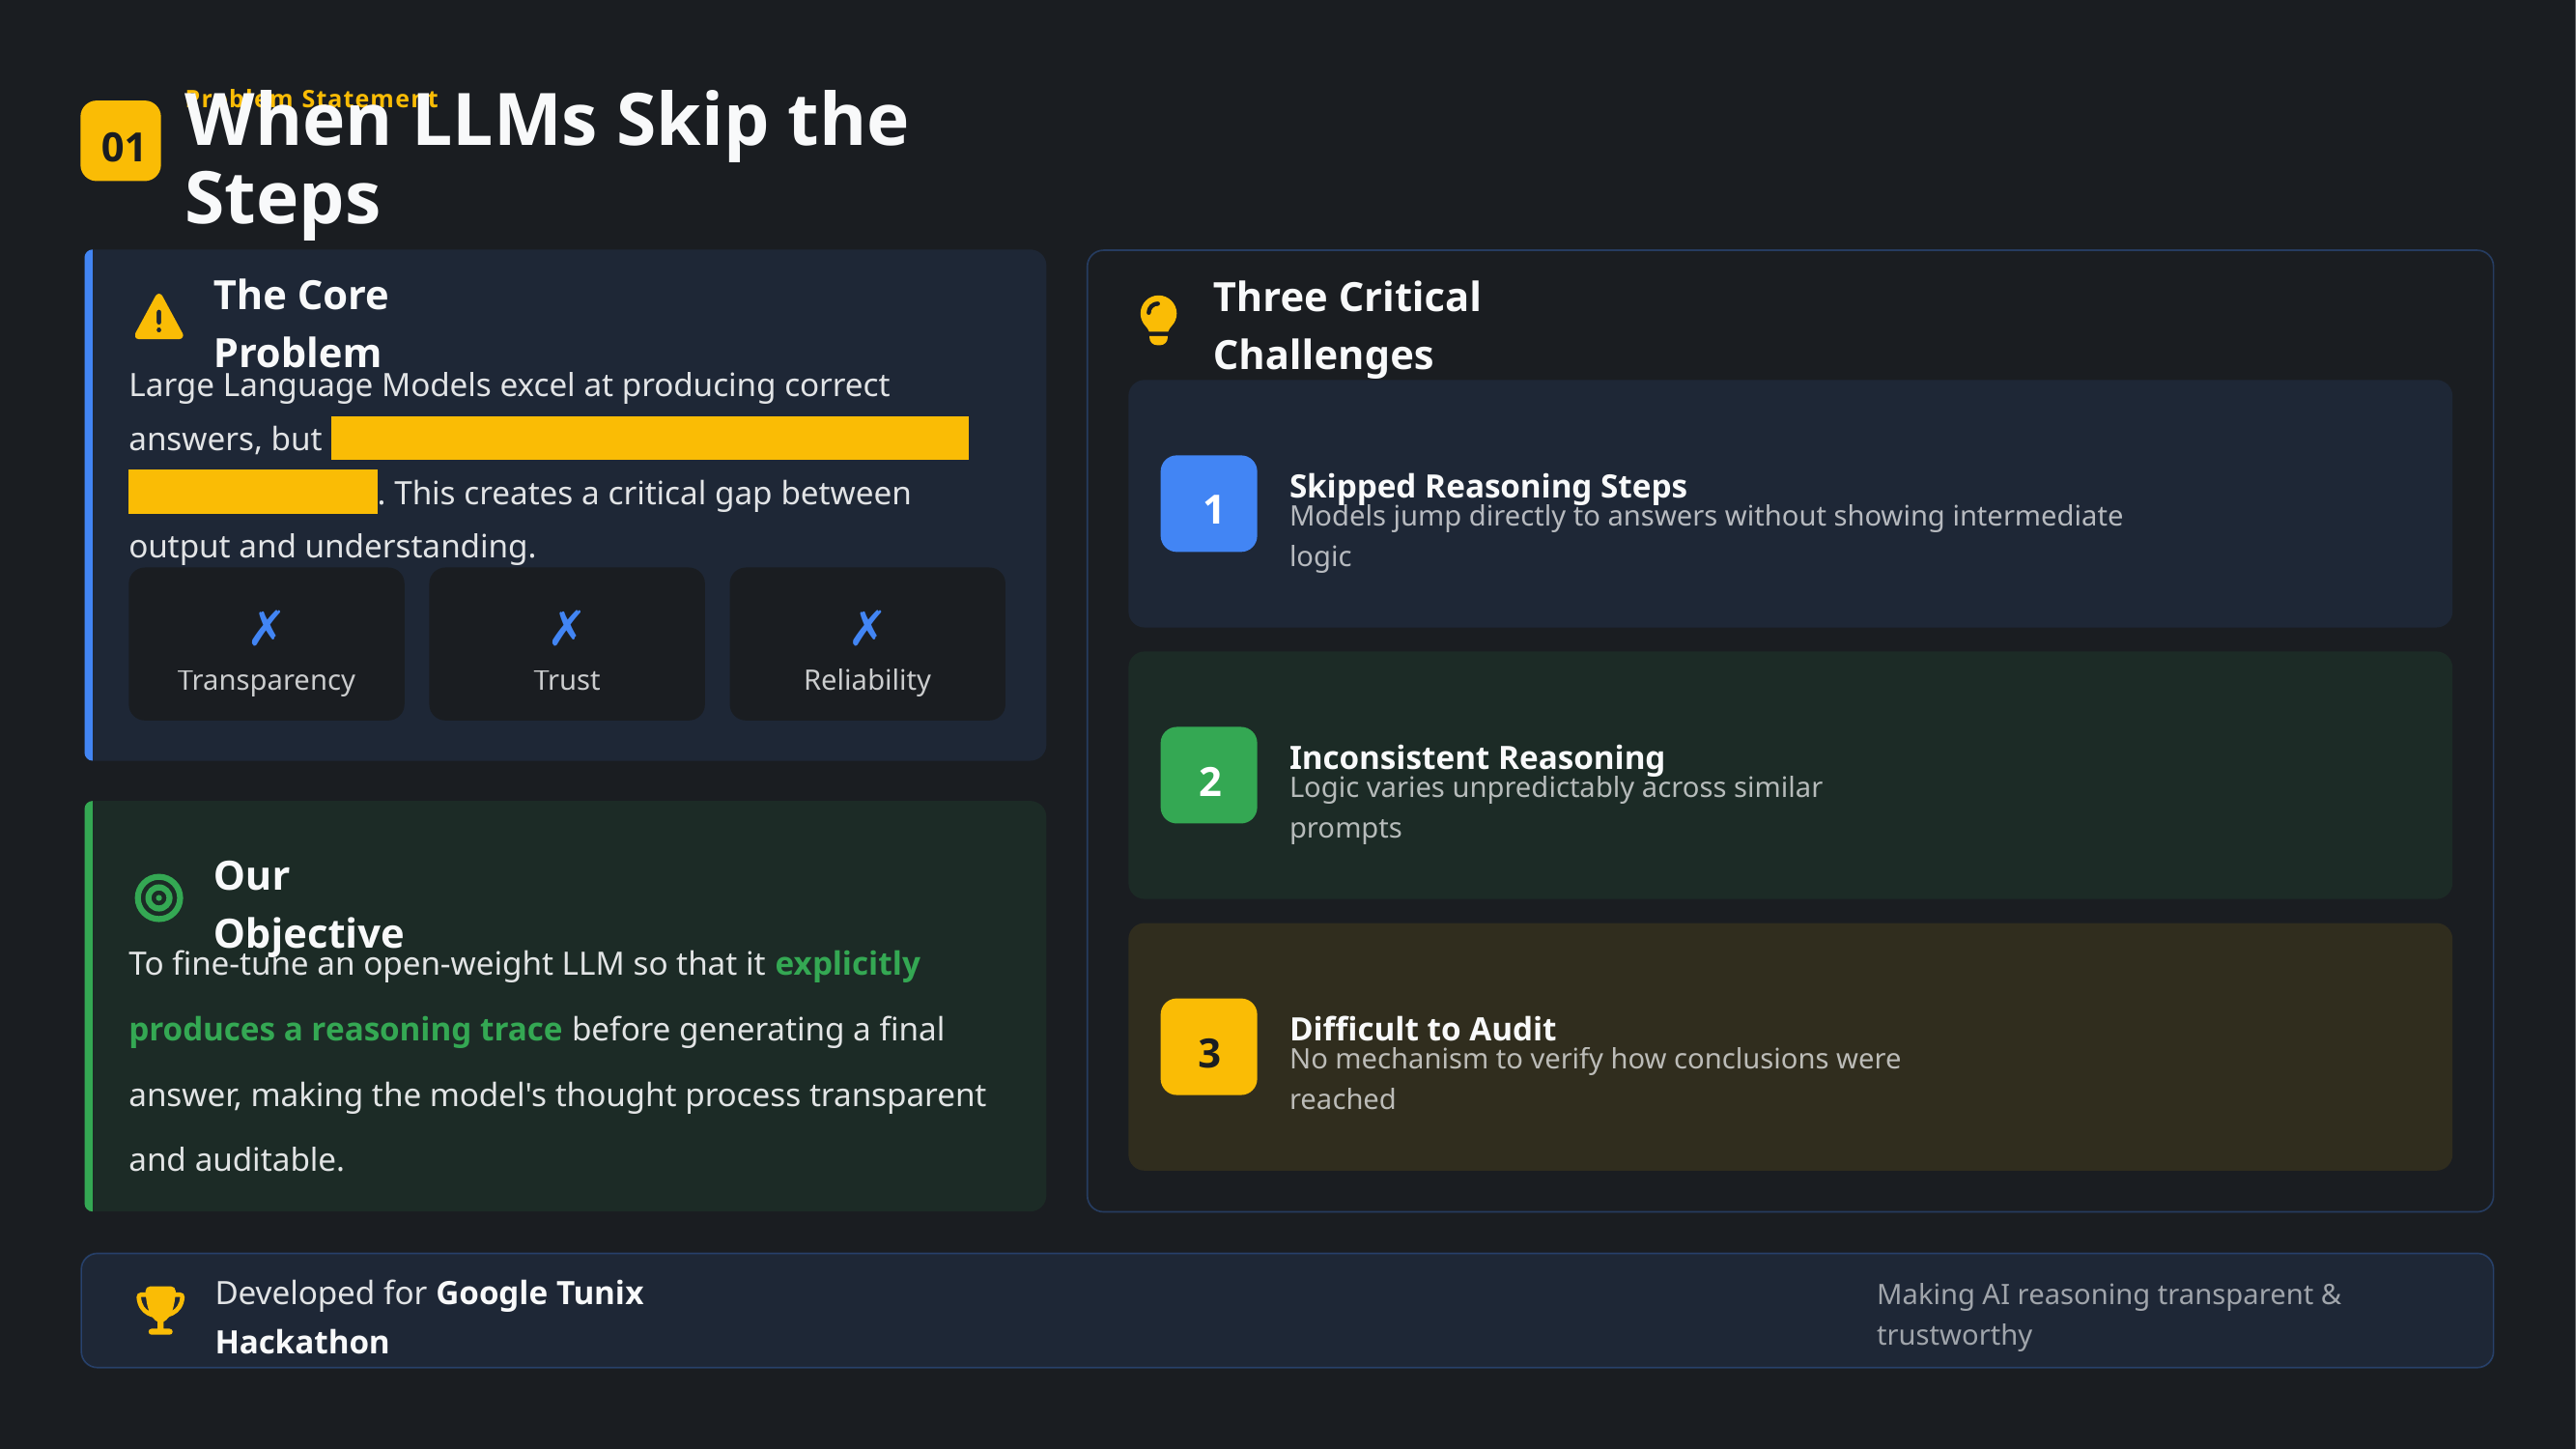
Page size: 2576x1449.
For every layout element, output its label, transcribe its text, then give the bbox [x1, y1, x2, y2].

text_box No mechanism to verify how conclusions were reached [1288, 1054, 1980, 1095]
text_box [134, 873, 184, 923]
text_box [1160, 998, 1258, 1095]
text_box The Core Problem [212, 289, 552, 347]
text_box ✗ [140, 591, 393, 657]
text_box Skipped Reasoning Steps [1289, 455, 2139, 504]
text_box [93, 249, 1047, 761]
text_box Making AI reasoning transparent & trustworthy [1877, 1290, 2459, 1331]
text_box Large Language Models excel at producing correct answers, but most models do not explicitly explain their reasoning steps . This creates a critical gap between output and understanding. [128, 378, 1023, 536]
text_box [1128, 923, 2453, 1171]
text_box [128, 567, 405, 721]
text_box [1149, 335, 1168, 346]
text_box [1140, 295, 1177, 332]
text_box To fine-tune an open-weight LLM so that it explicitly produces a reasoning trace before generating a final answer, making the model's thought process transparent and auditable. [128, 950, 1023, 1144]
text_box ✗ [440, 591, 694, 657]
text_box 1 [1203, 475, 1235, 532]
text_box Our Objective [212, 869, 475, 926]
text_box When LLMs Skip the Steps [184, 120, 1077, 202]
text_box Three Critical Challenges [1212, 291, 1676, 348]
text_box [1128, 380, 2453, 628]
text_box 3 [1198, 1018, 1241, 1075]
text_box [136, 1286, 185, 1335]
text_box [81, 1253, 2494, 1368]
text_box Problem Statement [184, 80, 1053, 113]
text_box Trust [446, 656, 689, 696]
text_box [80, 100, 161, 182]
text_box [1160, 455, 1258, 553]
text_box [84, 249, 93, 761]
text_box Inconsistent Reasoning [1288, 726, 1908, 776]
text_box Logic varies unpredictably across similar prompts [1289, 782, 1906, 824]
text_box [135, 294, 184, 340]
text_box Difficult to Audit [1288, 998, 1982, 1047]
text_box [93, 801, 1047, 1212]
text_box 01 [100, 112, 160, 169]
text_box [729, 567, 1005, 721]
text_box ✗ [742, 591, 994, 657]
text_box [1087, 250, 2494, 1212]
text_box Developed for Google Tunix Hackathon [214, 1286, 778, 1335]
text_box Reliability [747, 656, 989, 696]
text_box Transparency [146, 656, 387, 696]
text_box [1160, 726, 1258, 824]
text_box [1128, 651, 2453, 899]
text_box [84, 801, 93, 1212]
text_box [429, 567, 705, 721]
text_box Models jump directly to answers without showing intermediate logic [1288, 511, 2137, 553]
text_box 2 [1198, 747, 1239, 804]
